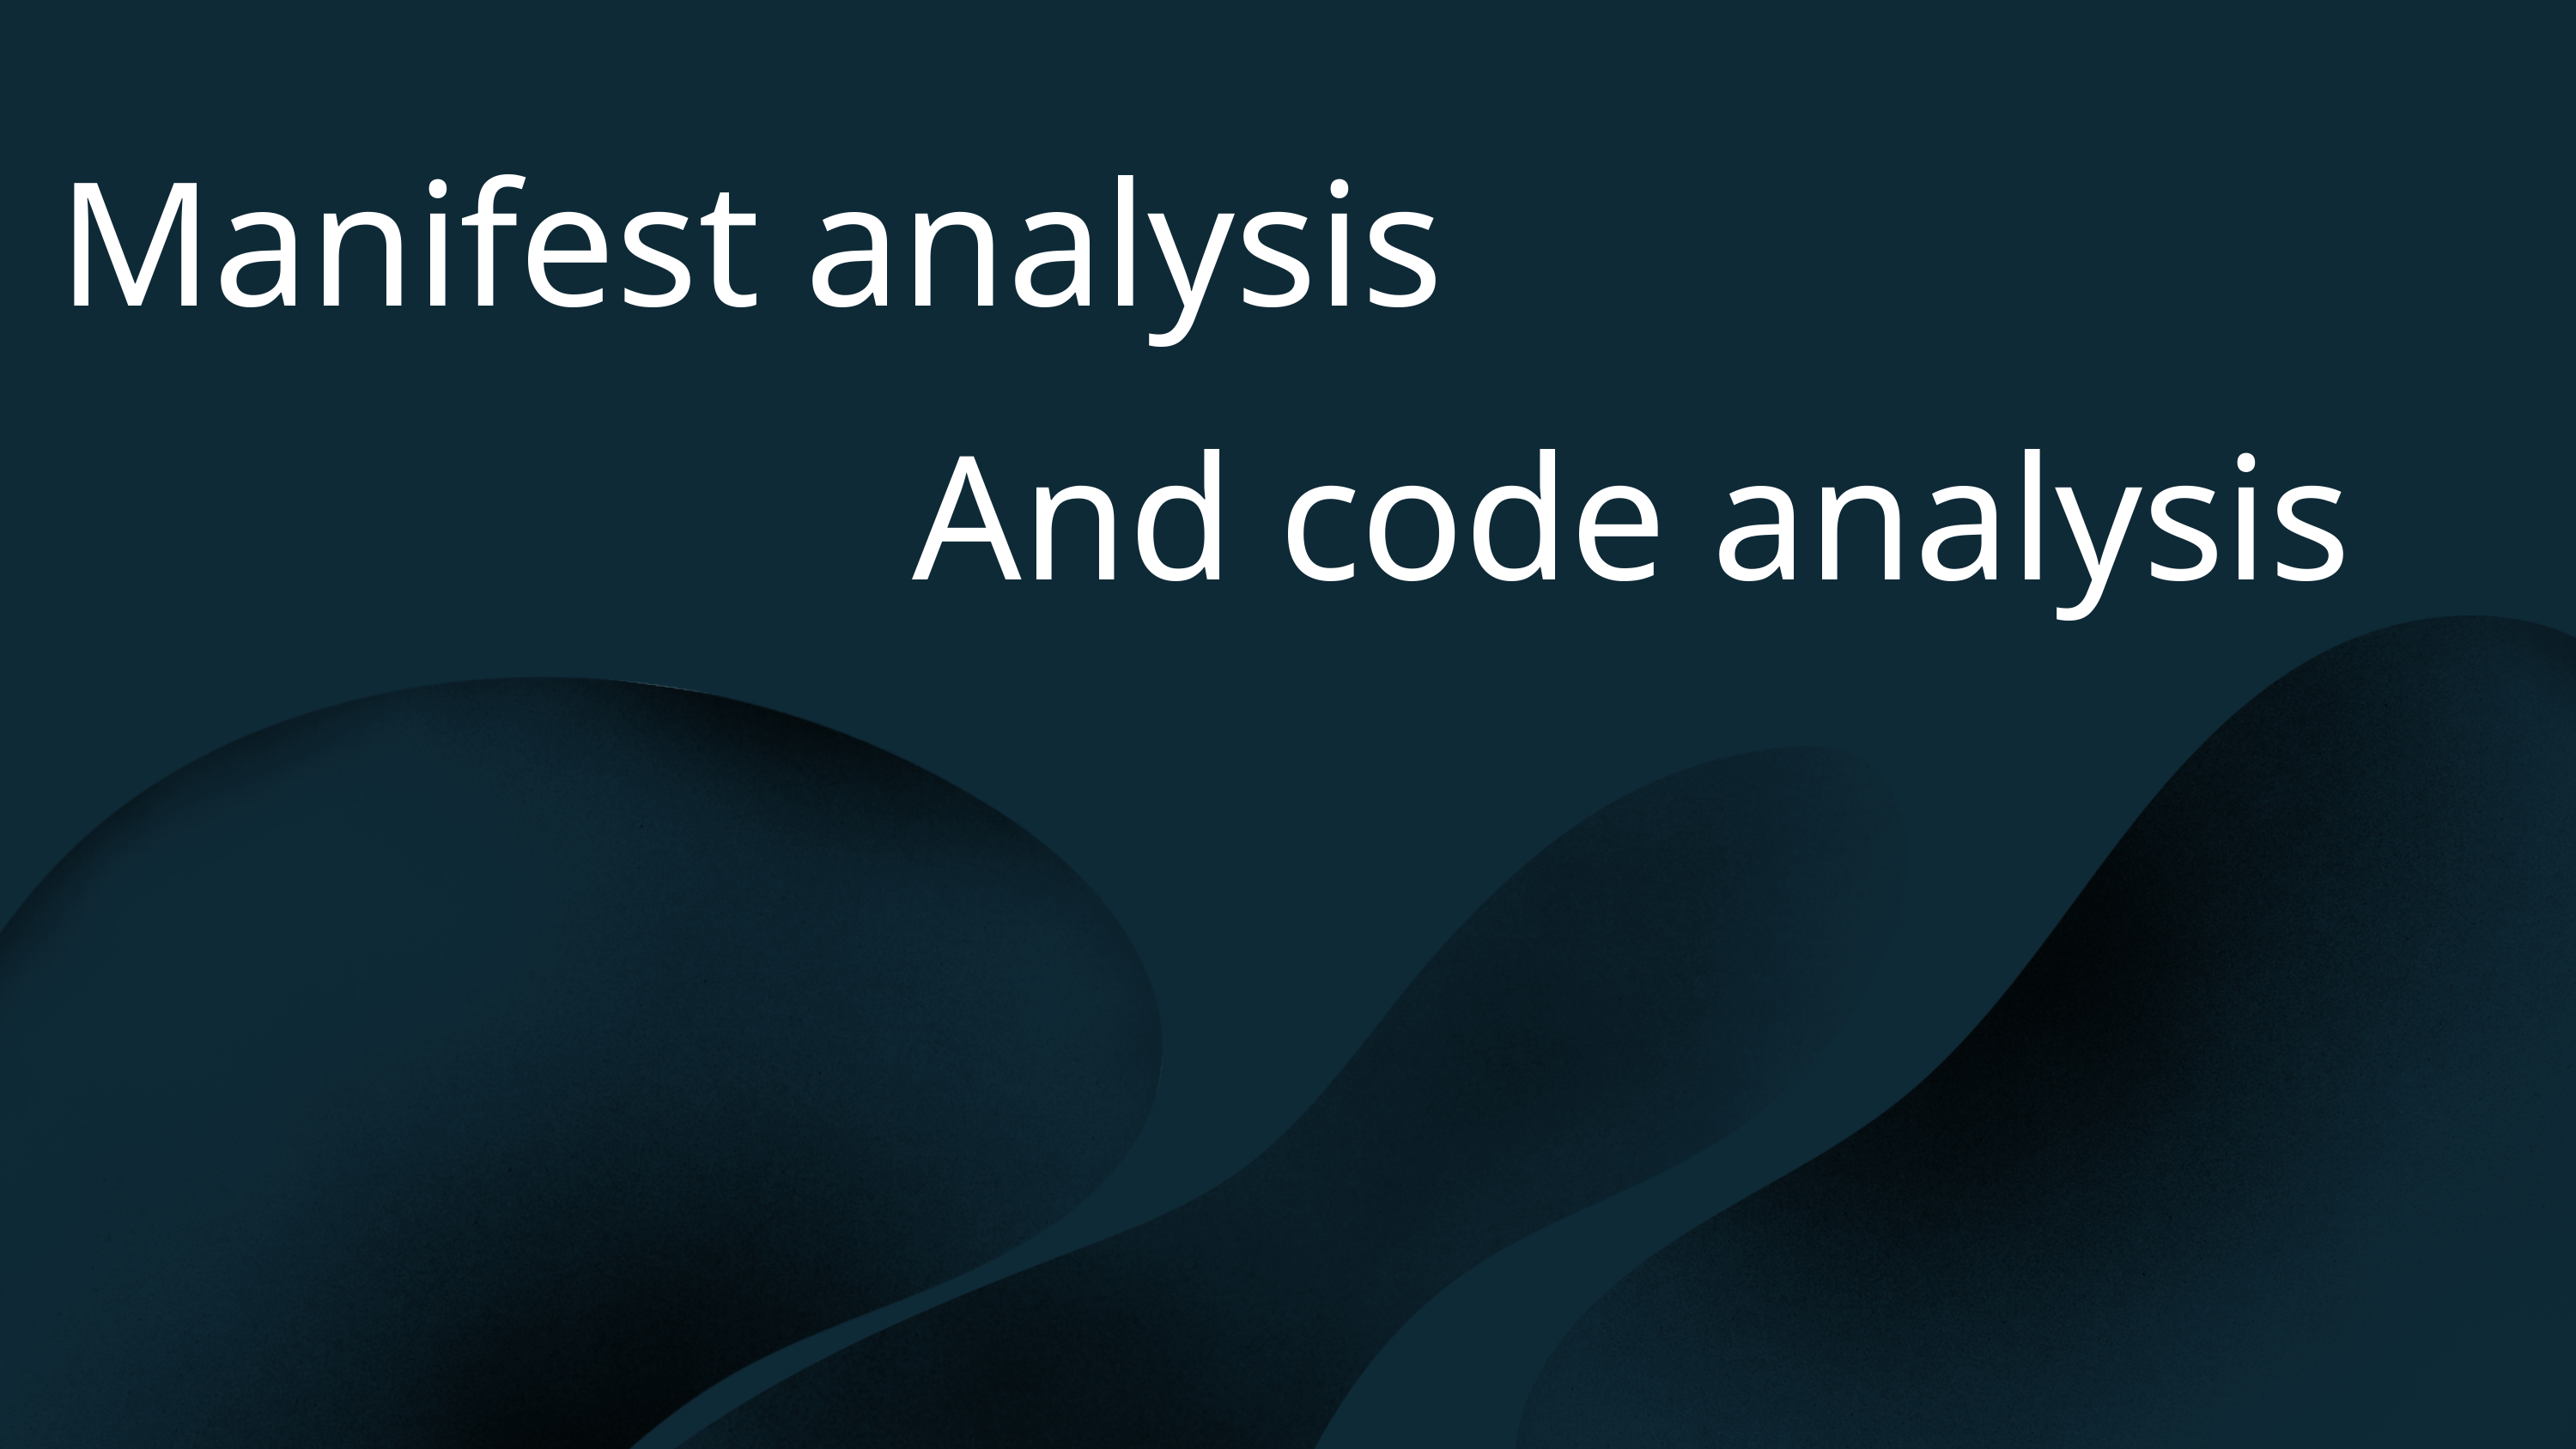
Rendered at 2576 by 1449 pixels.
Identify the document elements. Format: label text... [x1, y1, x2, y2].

text_box And code analysis [687, 408, 2576, 615]
picture [0, 591, 2576, 1449]
text_box Manifest analysis [0, 134, 1696, 341]
